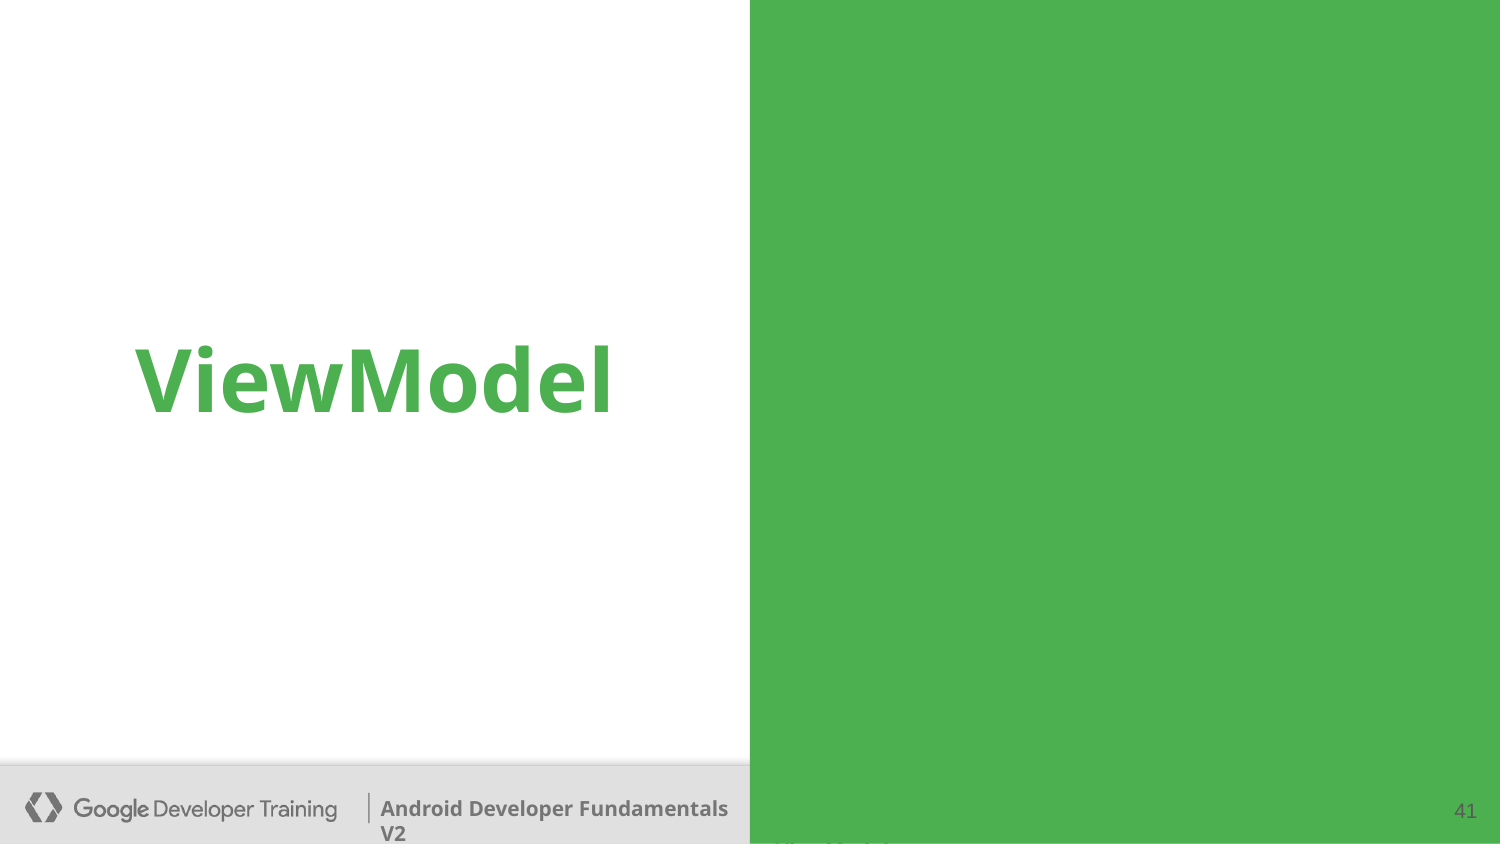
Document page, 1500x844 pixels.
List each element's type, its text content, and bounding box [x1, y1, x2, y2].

picture [0, 0, 749, 844]
title ViewModel [43, 202, 708, 446]
slide_number ‹#› [1402, 777, 1493, 842]
